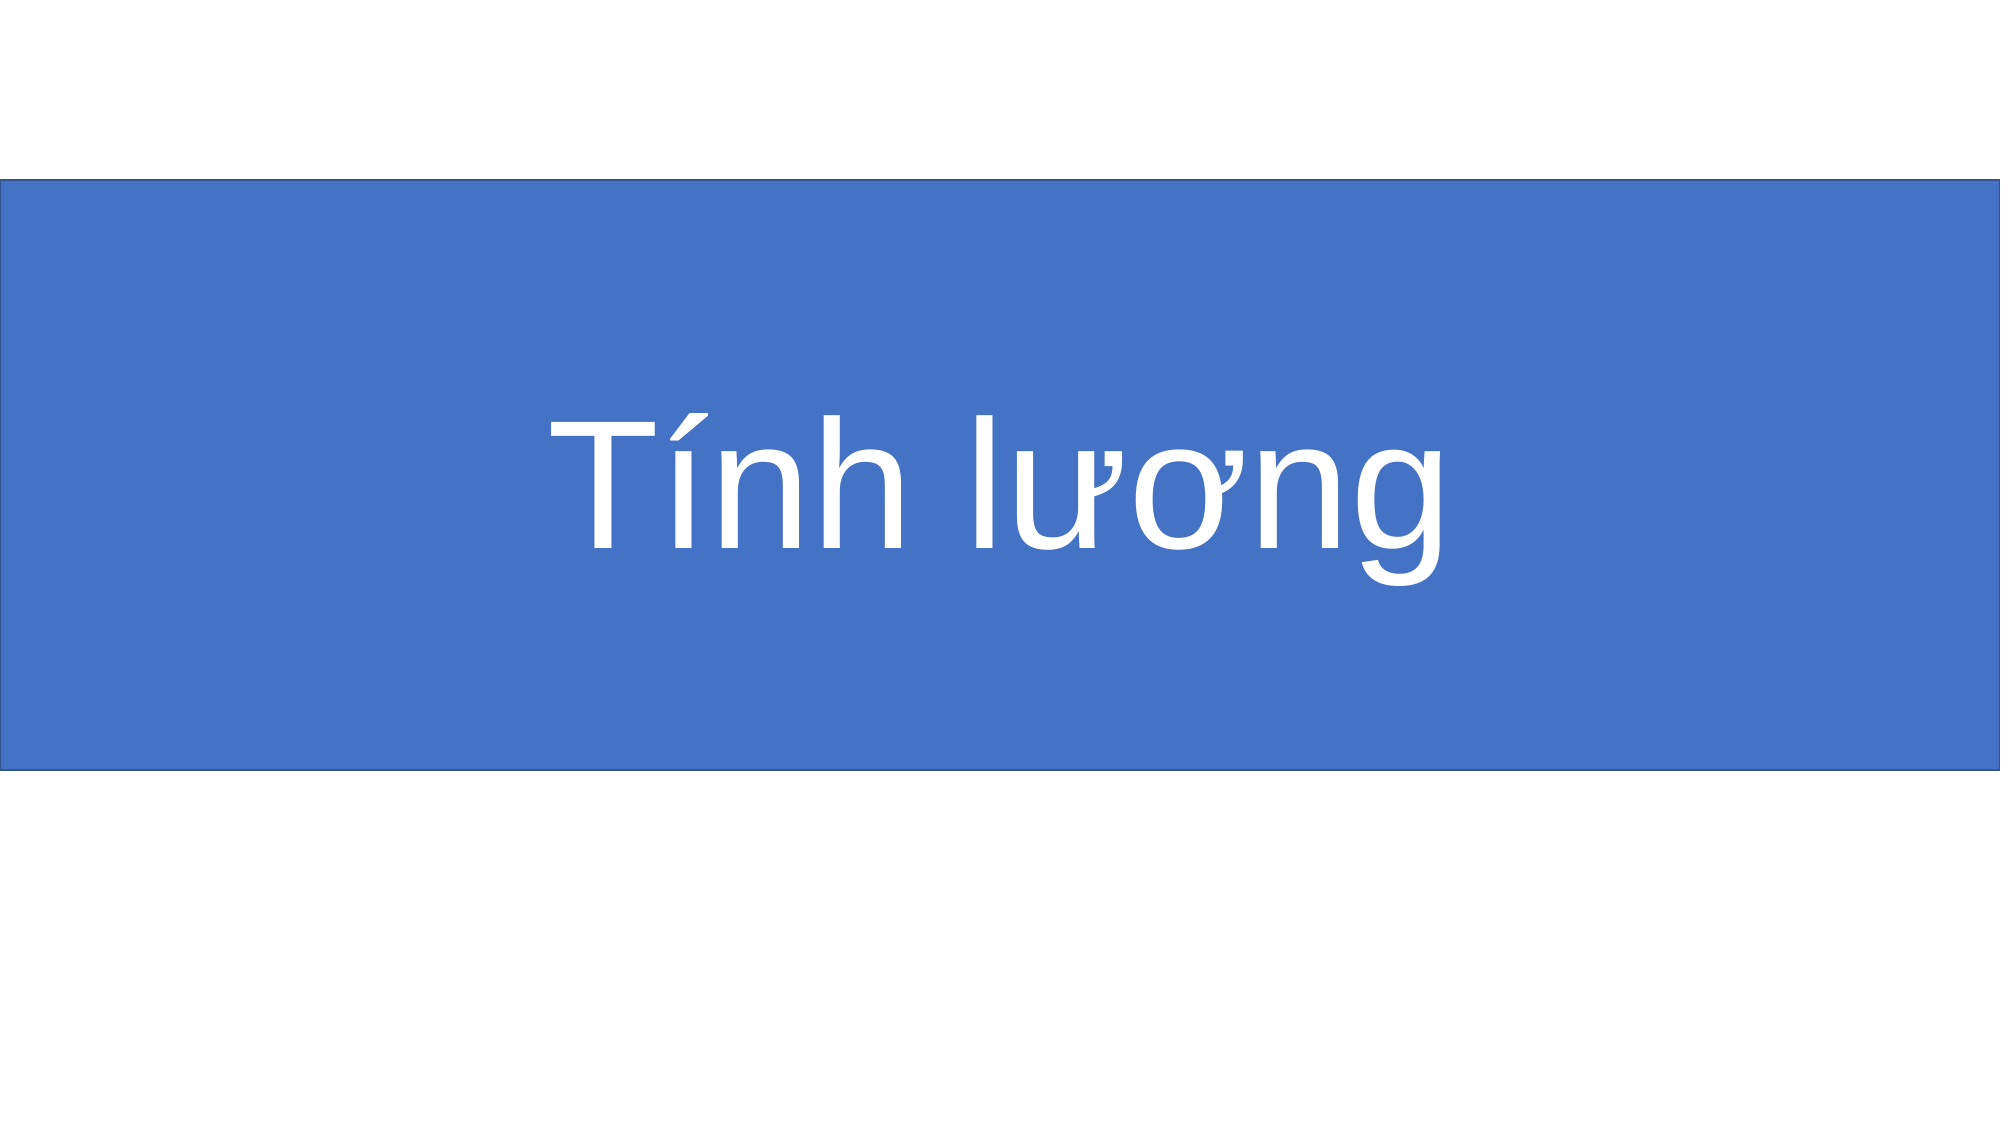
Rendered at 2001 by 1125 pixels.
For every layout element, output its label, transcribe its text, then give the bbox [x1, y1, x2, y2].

text_box Tính lương [0, 179, 2000, 771]
